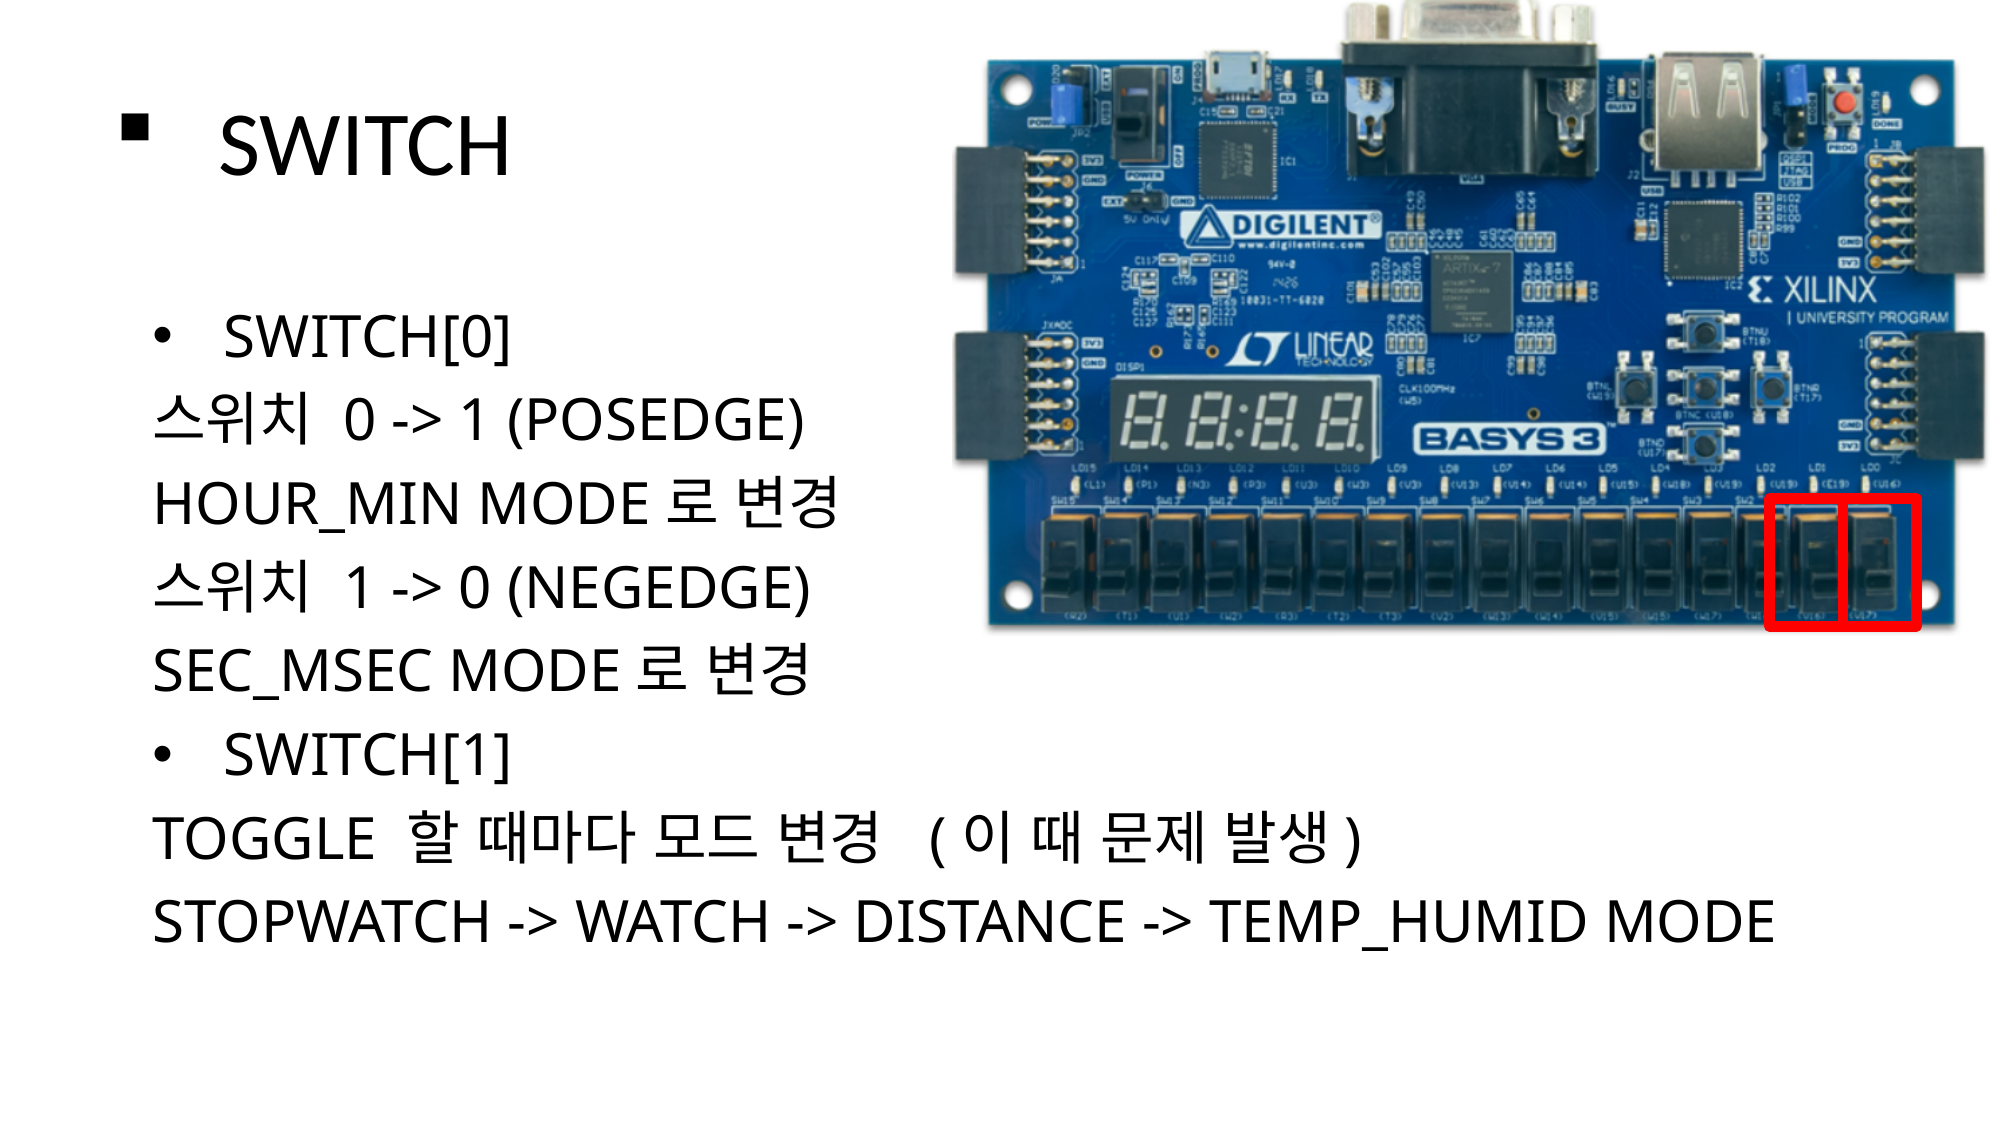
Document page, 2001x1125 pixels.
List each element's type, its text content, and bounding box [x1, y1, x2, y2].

title SWITCH [99, 45, 951, 233]
list SWITCH[0] 스위치 0 -> 1 (POSEDGE) HOUR_MIN MODE로 변경 스위치 1 -> 0 (NEGEDGE) SEC_MSEC MODE로 변경 SWITCH[1] TOGGLE 할 때마다 모드 변경 (이 때 문제 발생) STOPWATCH -> WATCH -> DISTANCE -> TEMP_HUMID MODE [137, 299, 1863, 1014]
picture [951, 0, 2000, 636]
